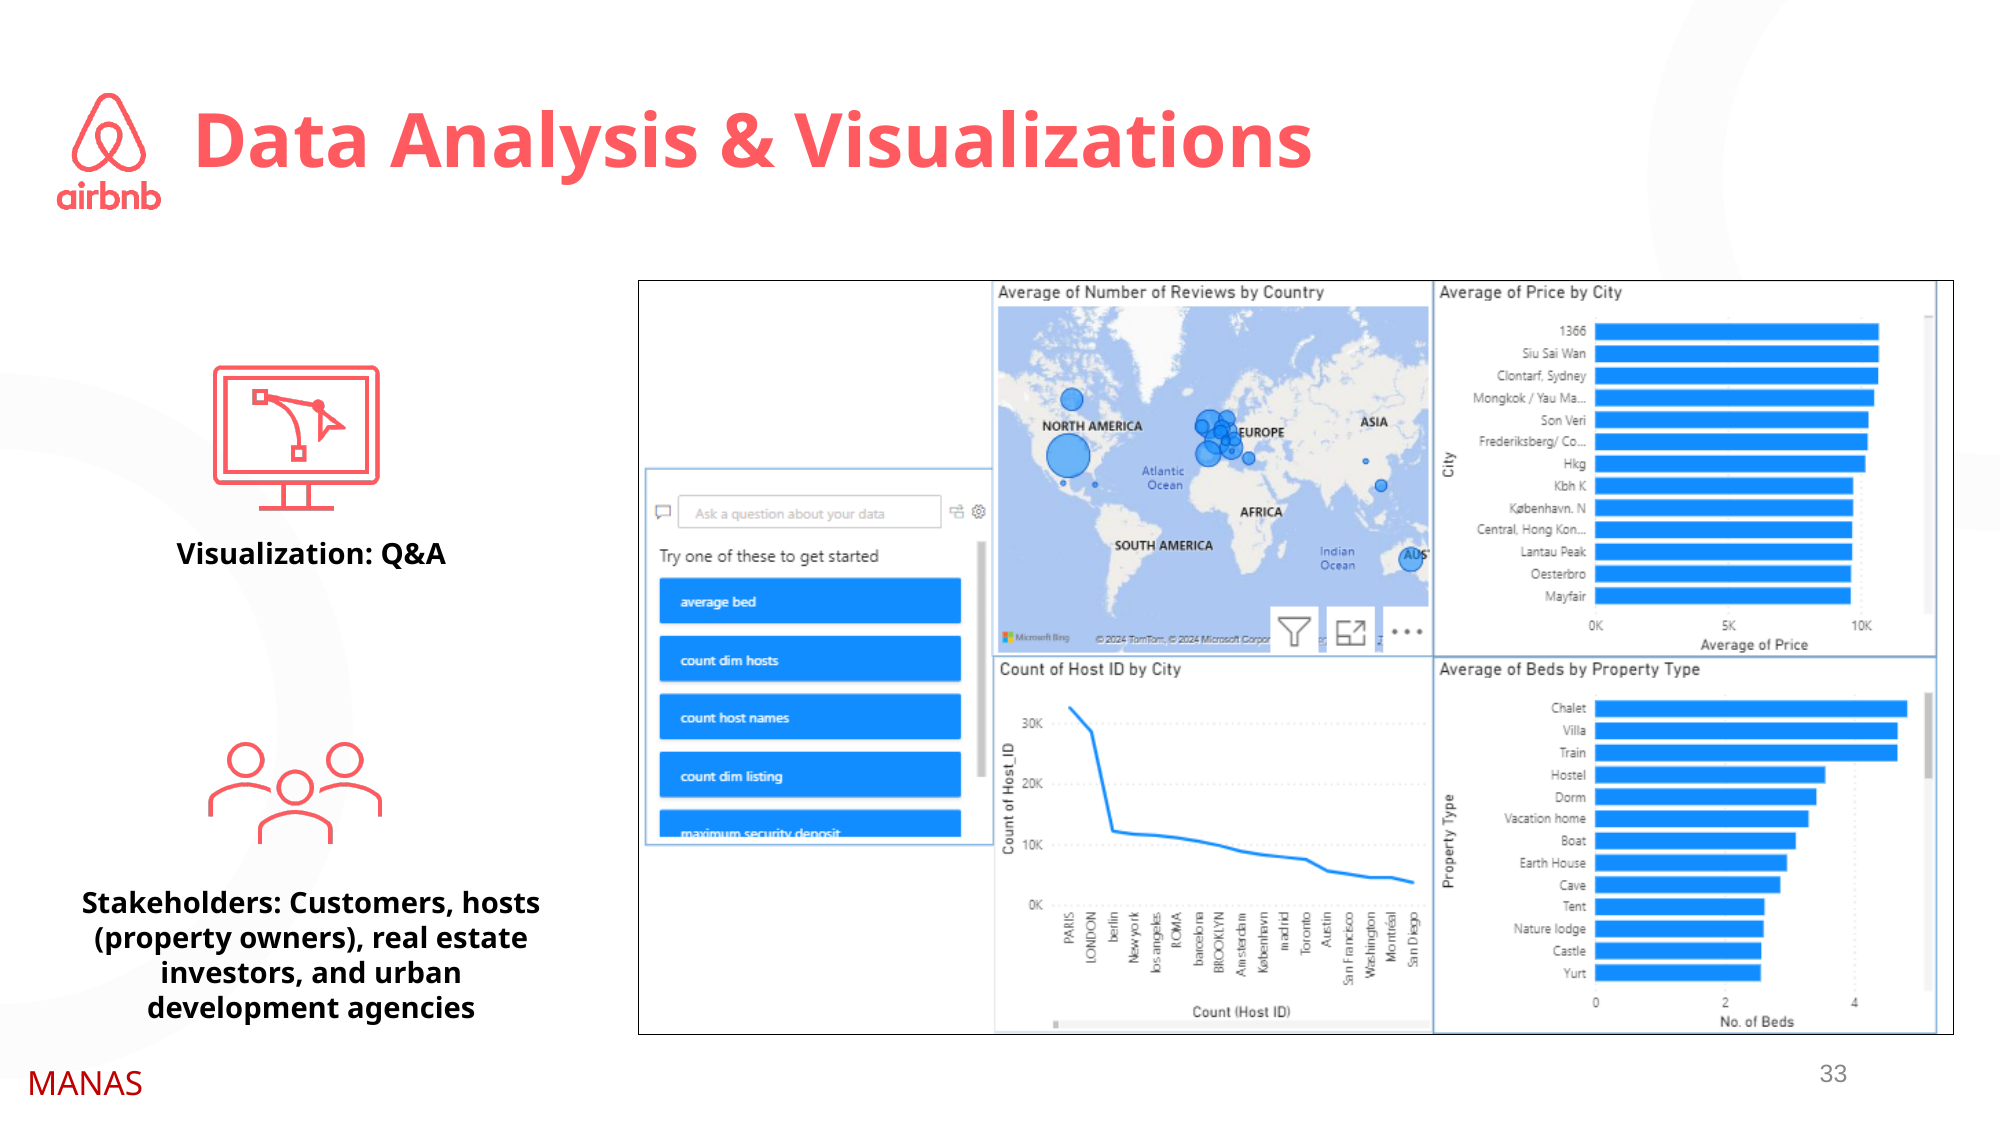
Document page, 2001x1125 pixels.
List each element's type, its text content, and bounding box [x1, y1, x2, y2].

picture [638, 280, 1954, 1035]
picture [53, 91, 163, 211]
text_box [56, 212, 567, 1042]
slide_number 33 [1412, 1043, 1863, 1103]
text_box MANAS [12, 1054, 385, 1110]
title Data Analysis & Visualizations [177, 82, 1853, 205]
